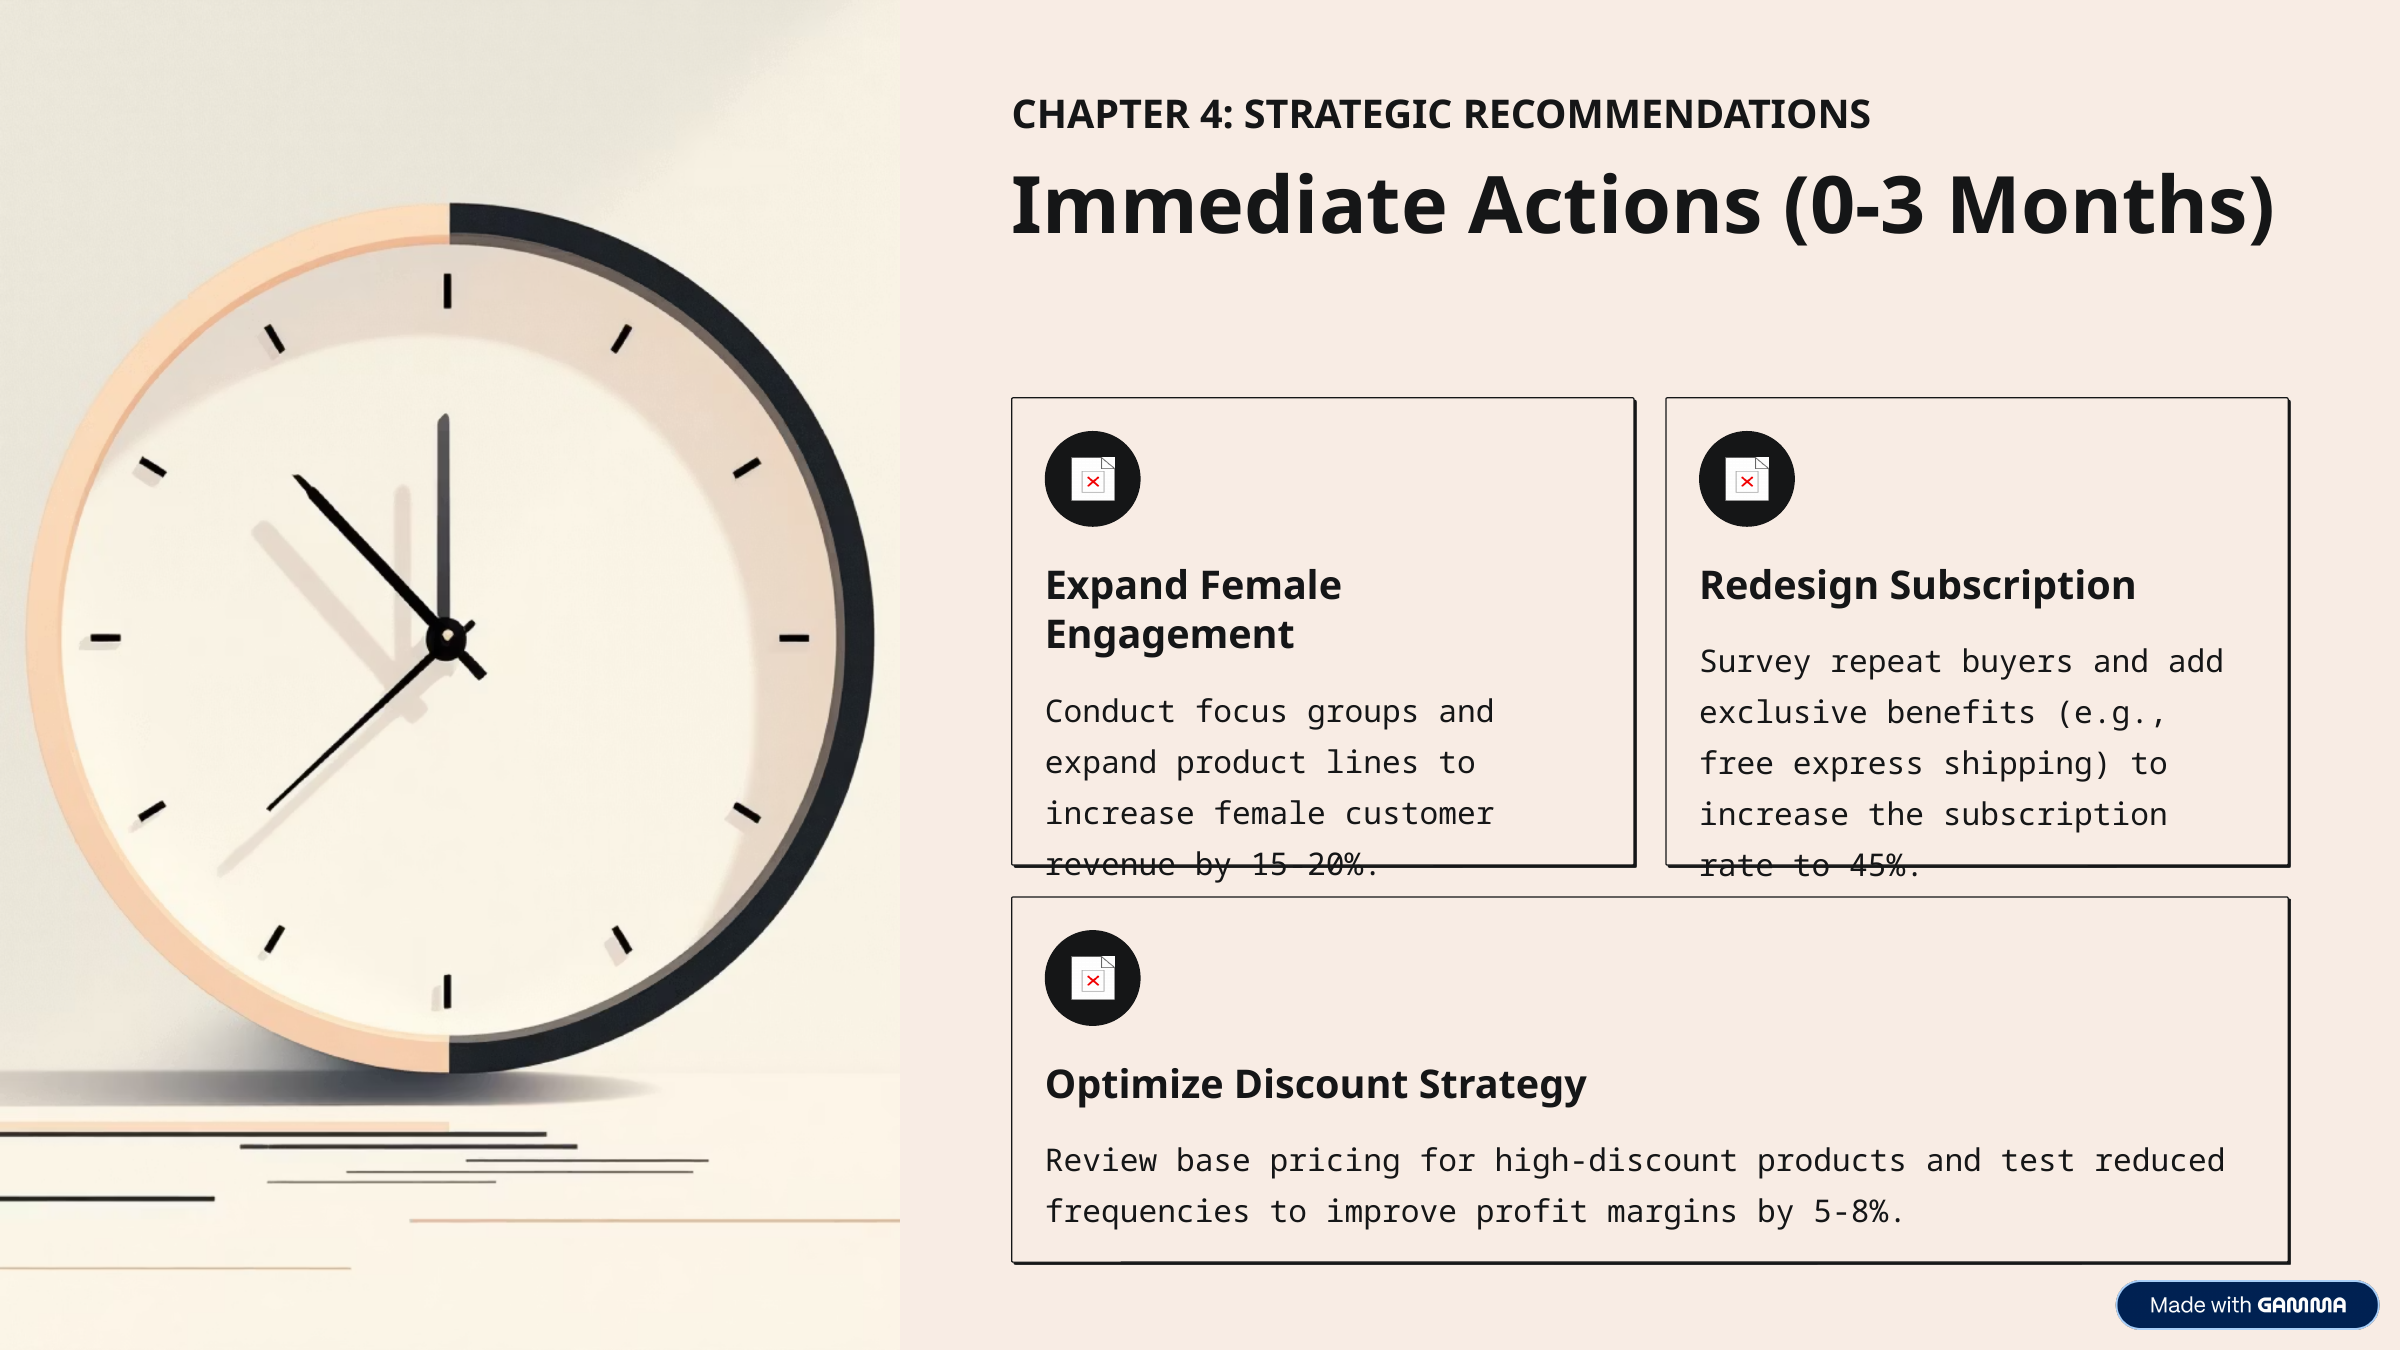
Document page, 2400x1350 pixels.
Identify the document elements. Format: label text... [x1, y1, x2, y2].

picture [1725, 457, 1769, 501]
picture [1071, 457, 1115, 501]
text_box [1044, 930, 1141, 1026]
text_box [1699, 430, 1795, 527]
text_box [1011, 896, 2289, 1263]
text_box Immediate Actions (0-3 Months) [1011, 150, 2289, 350]
text_box Optimize Discount Strategy [1044, 1057, 1644, 1108]
picture [0, 0, 900, 1350]
text_box Redesign Subscription [1699, 558, 2188, 609]
text_box [1665, 397, 2289, 866]
text_box [1044, 430, 1141, 527]
text_box Review base pricing for high-discount products and test reduced frequencies to improve profit margins by 5-8%. [1044, 1126, 2256, 1229]
picture [2106, 1271, 2389, 1339]
text_box Expand Female Engagement [1044, 558, 1601, 659]
text_box [1011, 397, 1634, 866]
text_box Conduct focus groups and expand product lines to increase female customer revenue by 15-20%. [1044, 677, 1601, 831]
text_box Survey repeat buyers and add exclusive benefits (e.g., free express shipping) to increase the subscription rate to 45%. [1699, 627, 2256, 832]
text_box CHAPTER 4: STRATEGIC RECOMMENDATIONS [1011, 87, 1982, 138]
picture [1071, 956, 1115, 1000]
